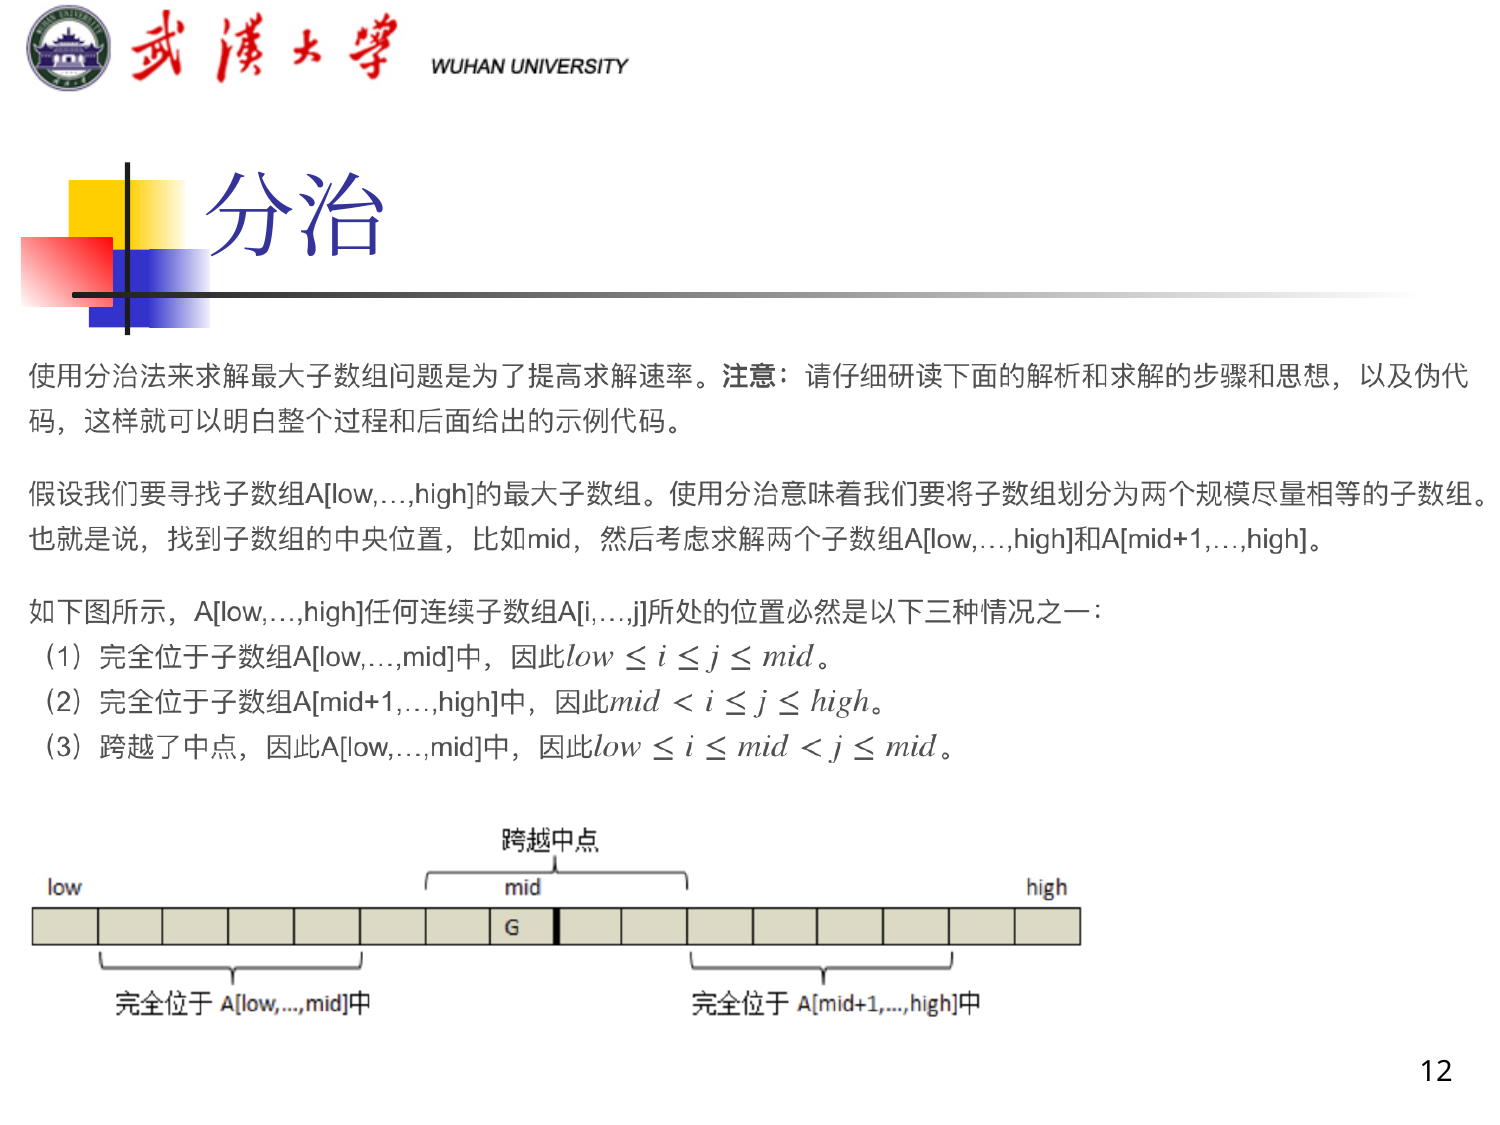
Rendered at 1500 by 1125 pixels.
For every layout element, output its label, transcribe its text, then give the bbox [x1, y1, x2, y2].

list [0, 345, 1500, 1030]
slide_number 12 [1155, 1038, 1468, 1100]
picture [0, 0, 643, 93]
title 分治 [188, 35, 1468, 275]
